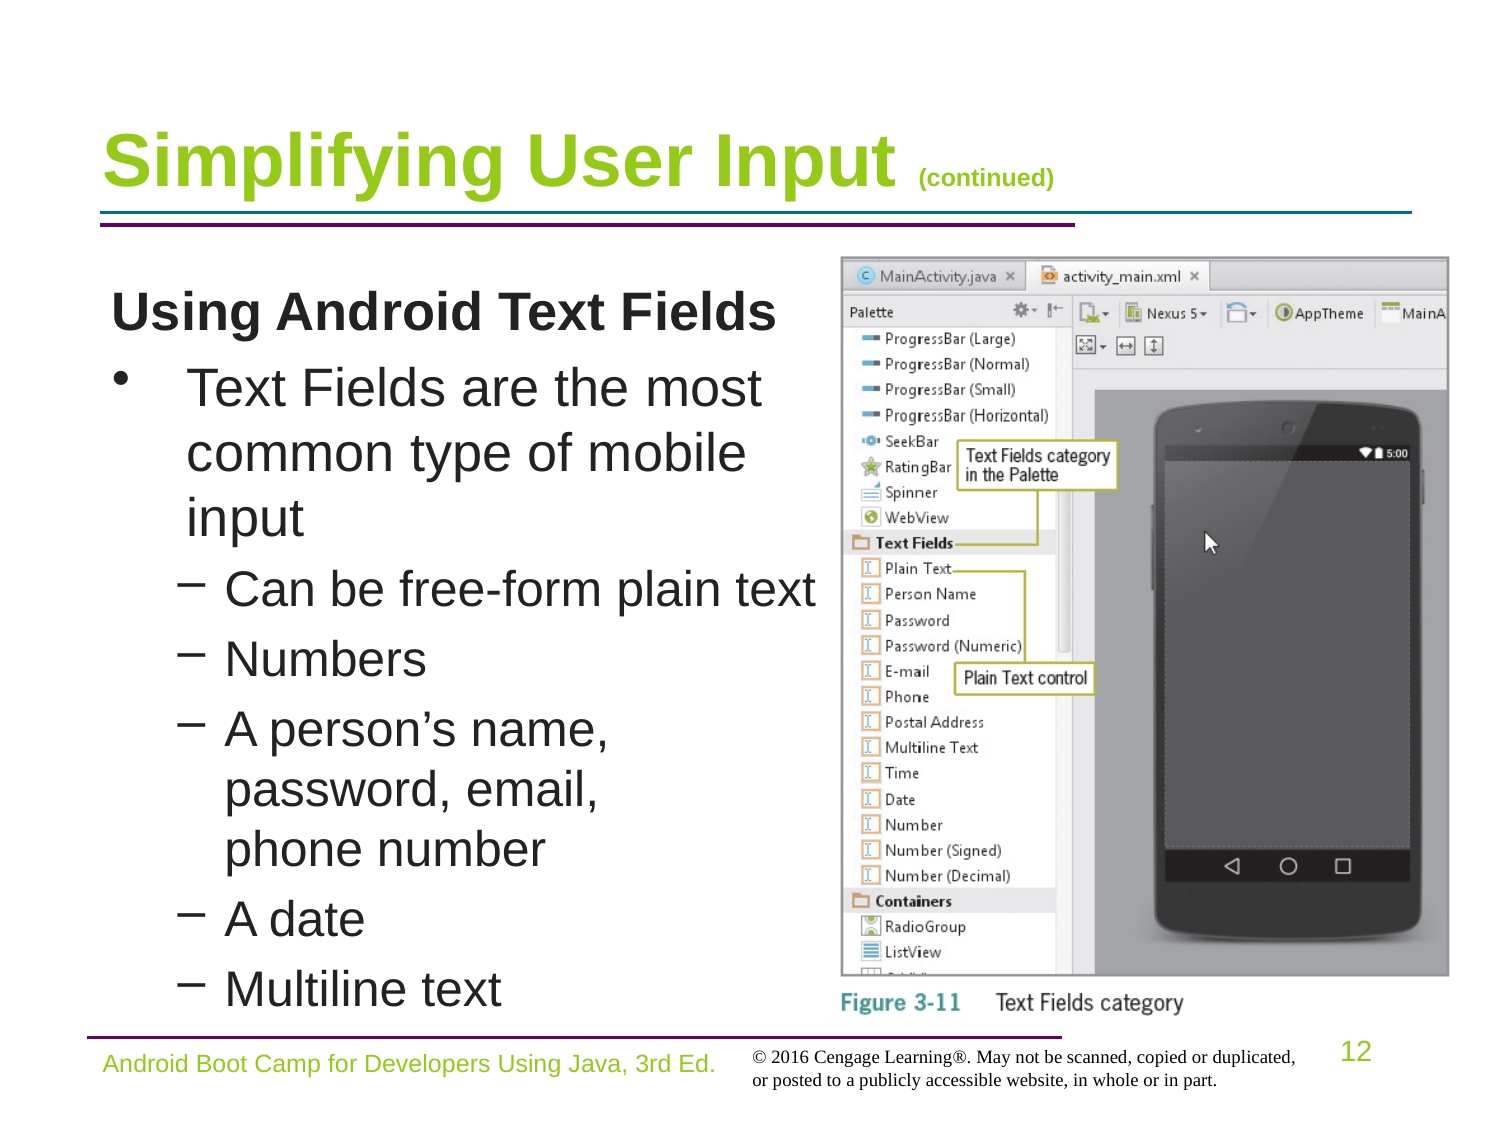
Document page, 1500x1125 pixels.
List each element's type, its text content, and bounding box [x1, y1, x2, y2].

list Using Android Text Fields Text Fields are the most common type of mobile input Can be free-form plain text Numbers A person’s name, password, email, phone number A date Multiline text [87, 268, 832, 1007]
slide_number 12 [1074, 1038, 1388, 1100]
title Simplifying User Input (continued) [87, 62, 1413, 251]
picture [837, 240, 1471, 1030]
footer Android Boot Camp for Developers Using Java, 3rd Ed. [87, 1025, 988, 1100]
